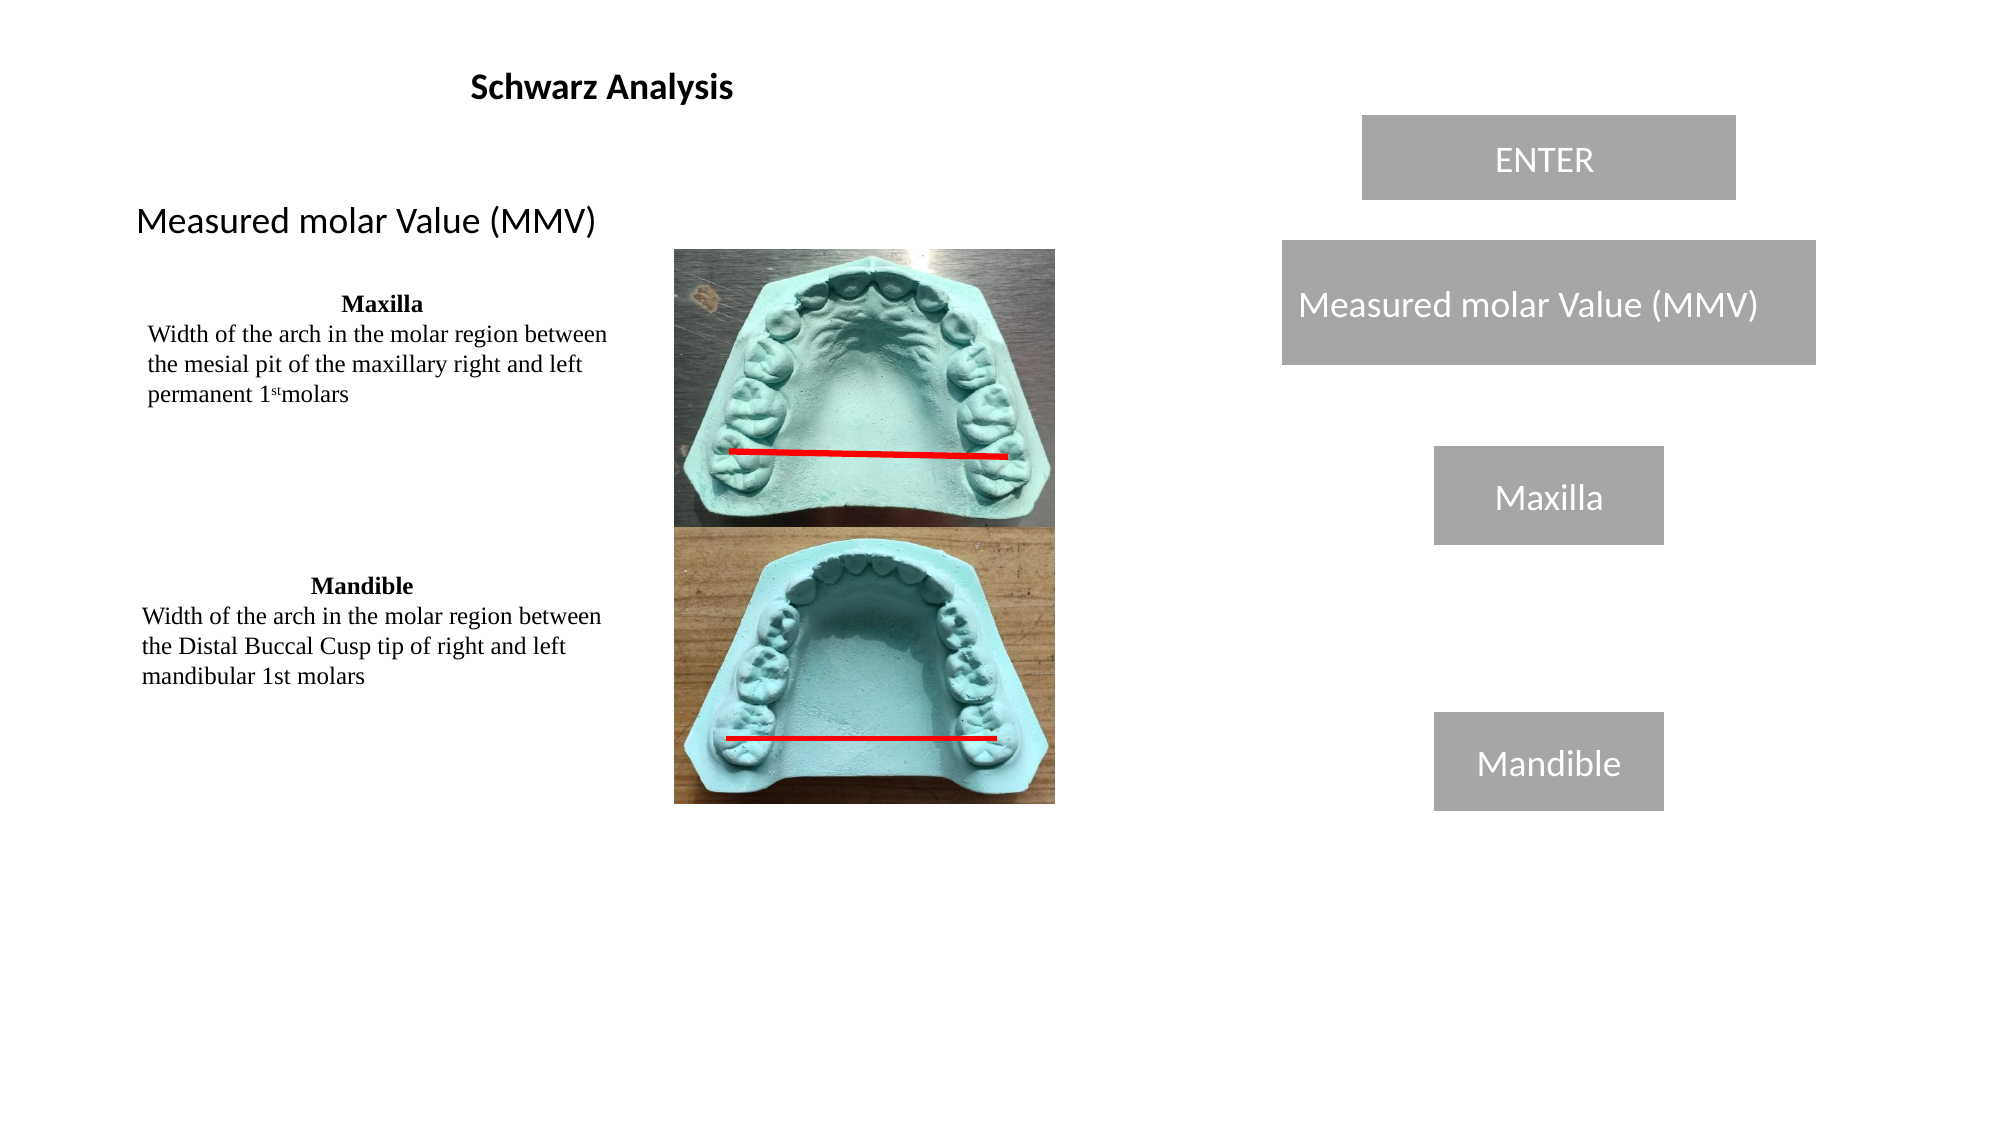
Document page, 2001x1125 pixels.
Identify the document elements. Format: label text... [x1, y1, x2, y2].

text_box Maxilla Width of the arch in the molar region between the mesial pit of the maxillary right and left permanent 1stmolars [132, 280, 651, 415]
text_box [673, 527, 1055, 804]
text_box Schwarz Analysis [455, 55, 773, 115]
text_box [1283, 115, 1816, 810]
text_box Measured molar Value (MMV) [121, 188, 656, 249]
text_box Mandible Width of the arch in the molar region between the Distal Buccal Cusp tip of right and left mandibular 1st molars [127, 562, 646, 697]
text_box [673, 249, 1055, 527]
